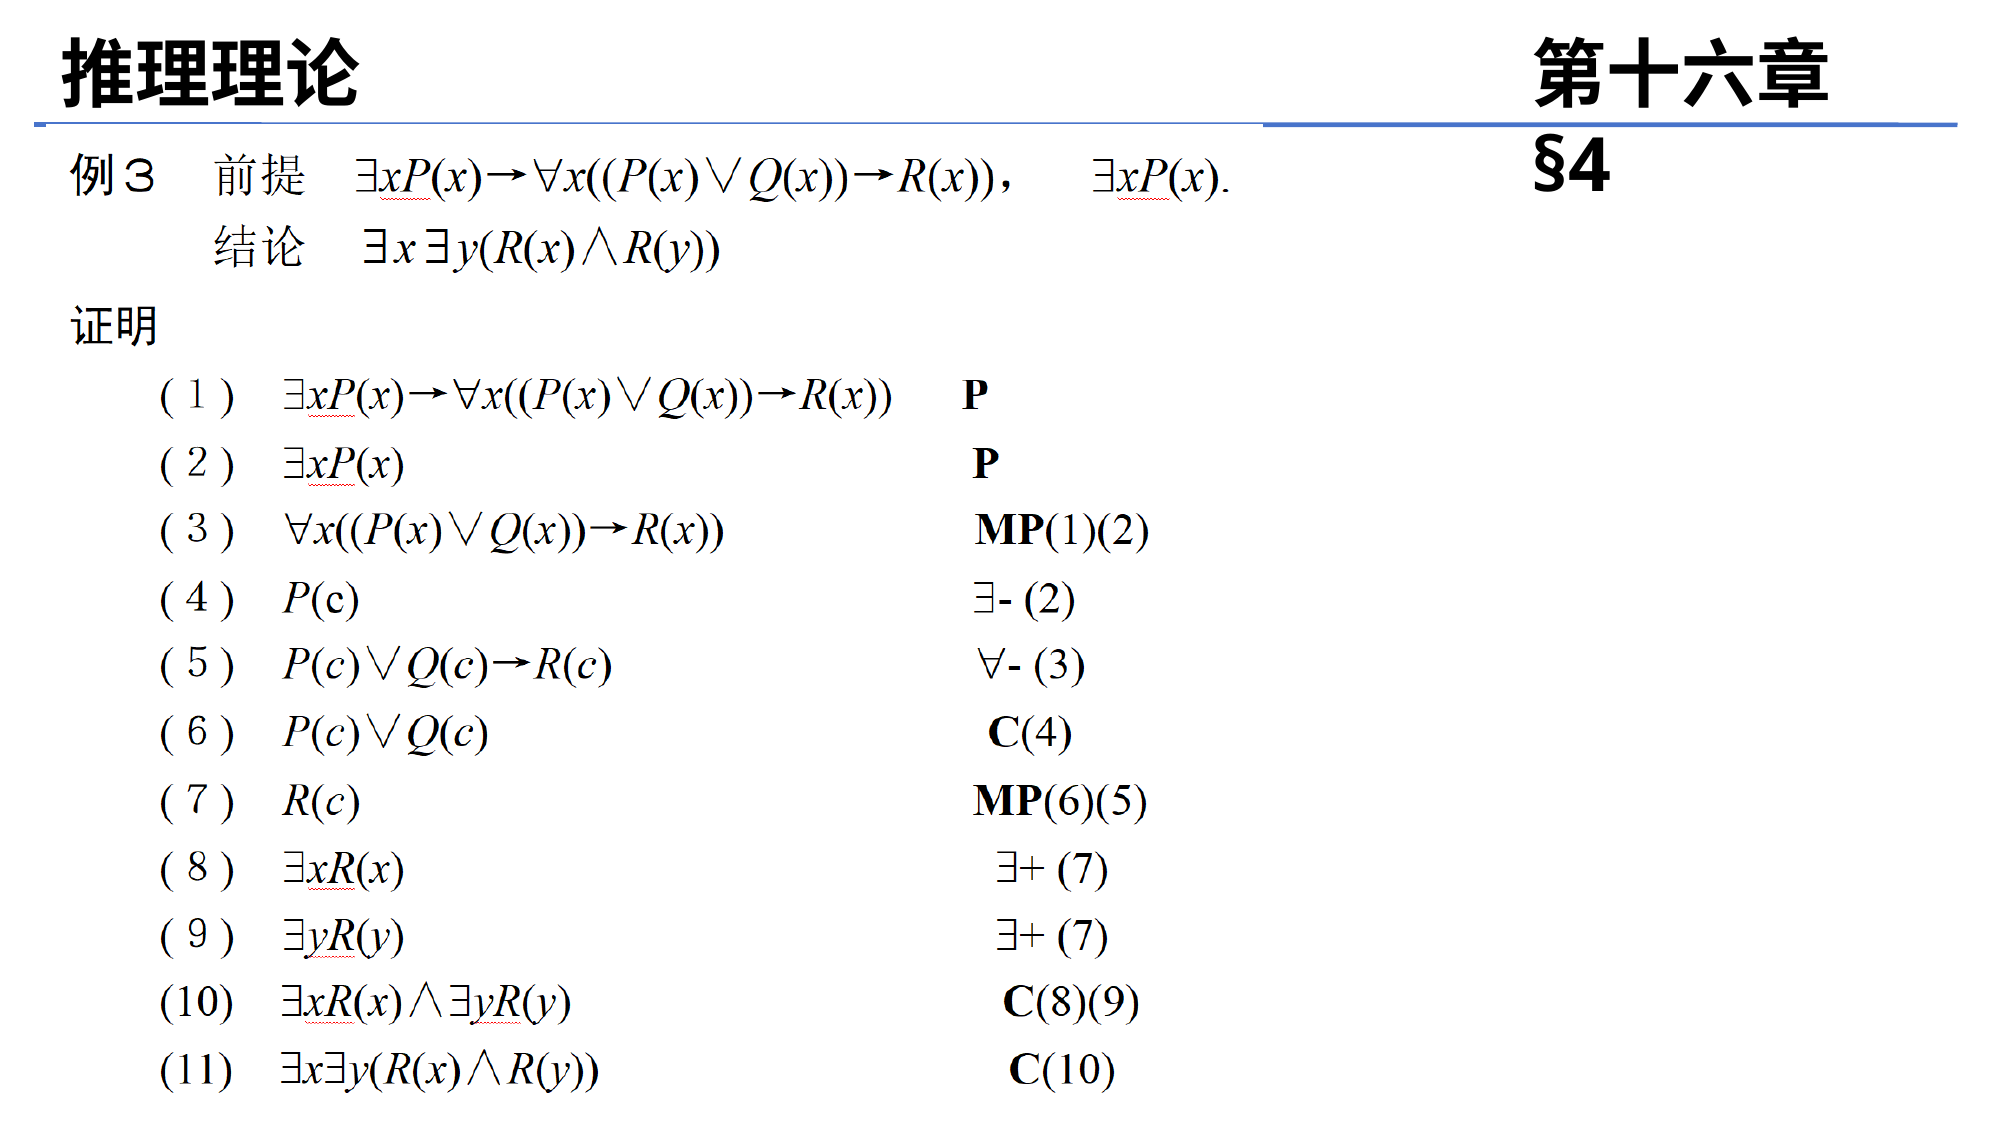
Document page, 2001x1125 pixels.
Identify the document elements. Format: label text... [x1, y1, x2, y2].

picture [45, 288, 1157, 1103]
text_box 推理理论 [46, 18, 932, 124]
text_box 第十六章 §4 [1517, 19, 1958, 124]
picture [45, 124, 1264, 283]
text_box 第十六章 §4 [1517, 126, 1958, 214]
